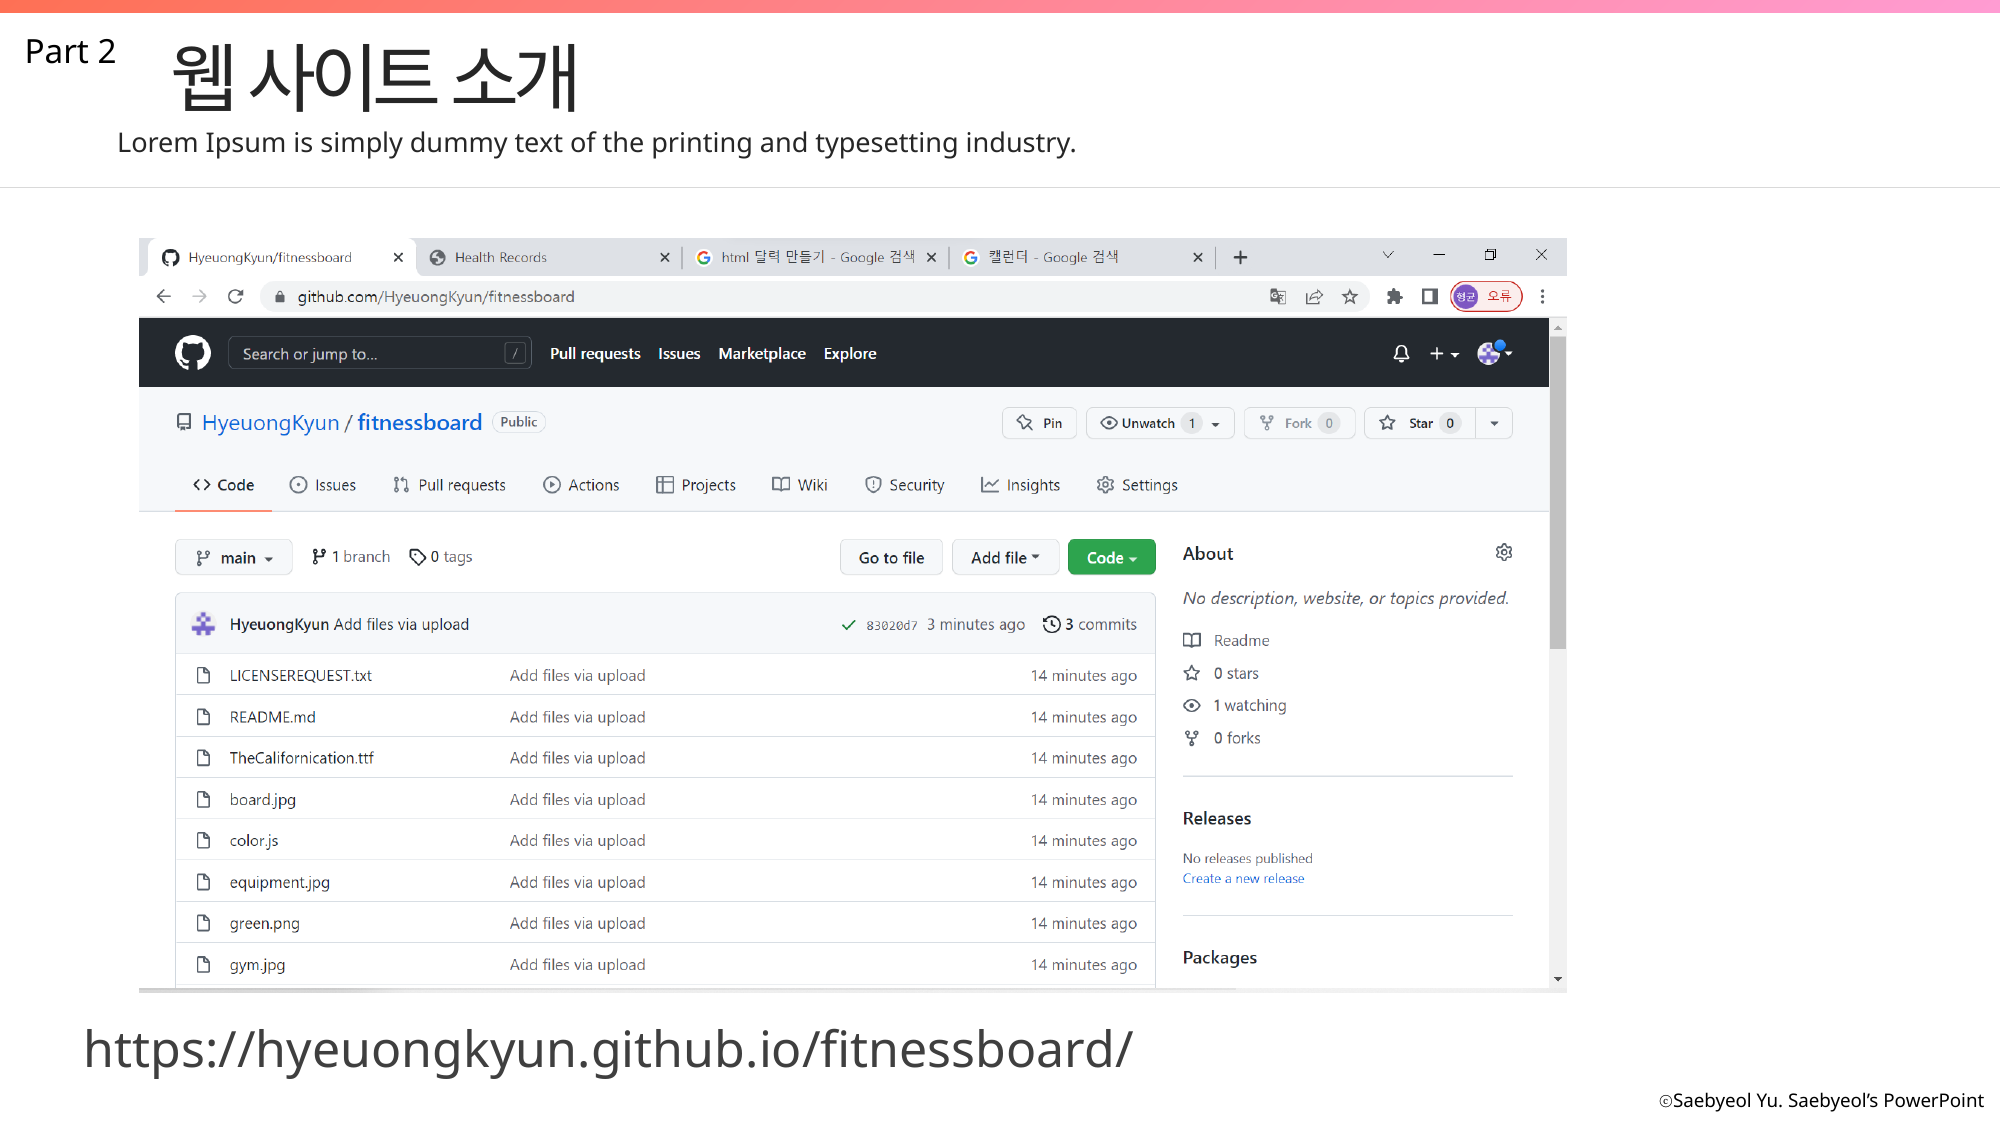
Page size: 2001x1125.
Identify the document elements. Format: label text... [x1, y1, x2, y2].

text_box [0, 0, 2000, 13]
text_box 웹 사이트 소개 [155, 23, 612, 118]
text_box https://hyeuongkyun.github.io/fitnessboard/ [68, 1010, 1150, 1094]
text_box Lorem Ipsum is simply dummy text of the printing and typesetting industry. [102, 118, 1091, 166]
text_box Part 2 [9, 22, 141, 78]
picture [139, 238, 1567, 993]
